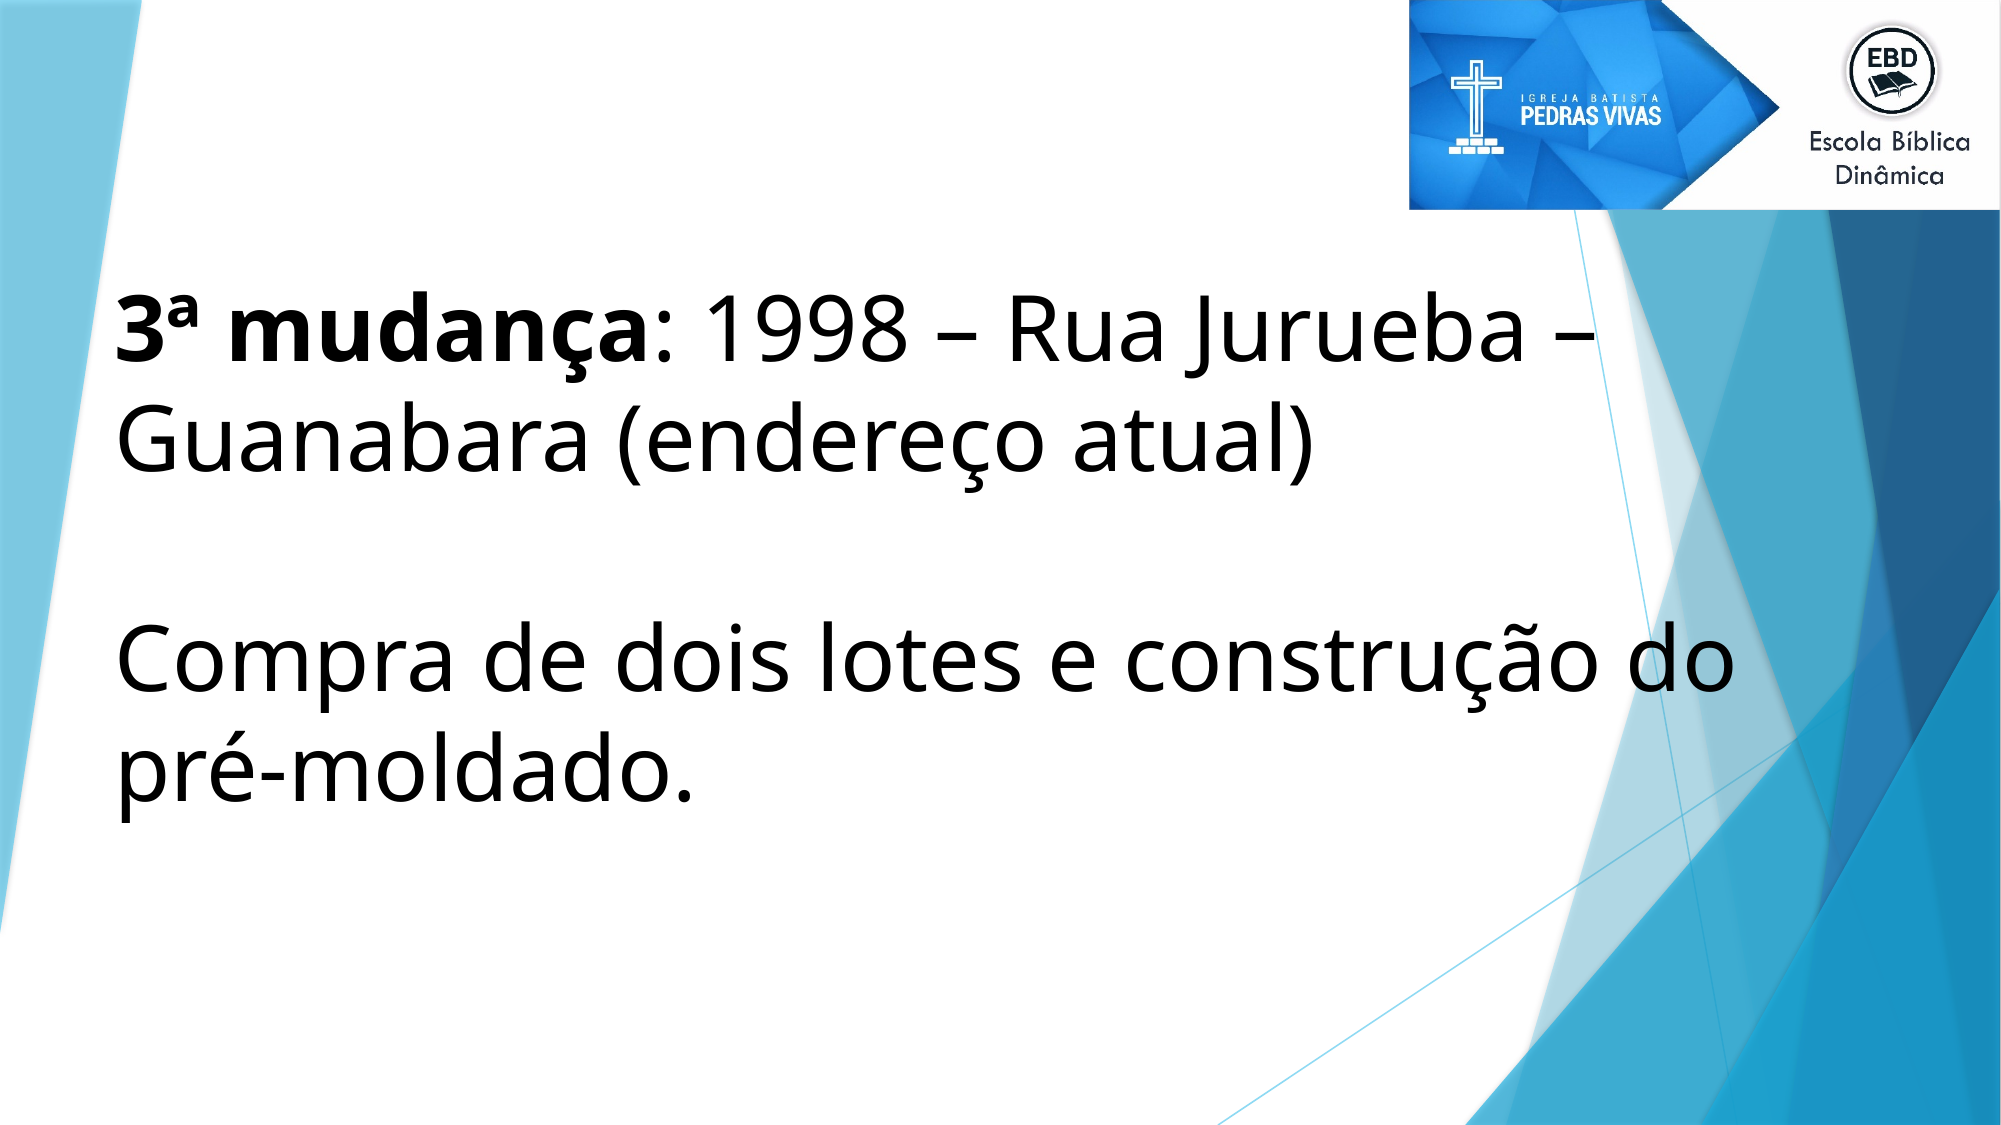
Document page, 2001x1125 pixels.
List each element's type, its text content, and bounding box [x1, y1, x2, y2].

picture [1409, 0, 2000, 210]
text_box 3ª mudança: 1998 – Rua Jurueba – Guanabara (endereço atual) Compra de dois lotes e construção do pré-moldado. [99, 262, 1927, 938]
